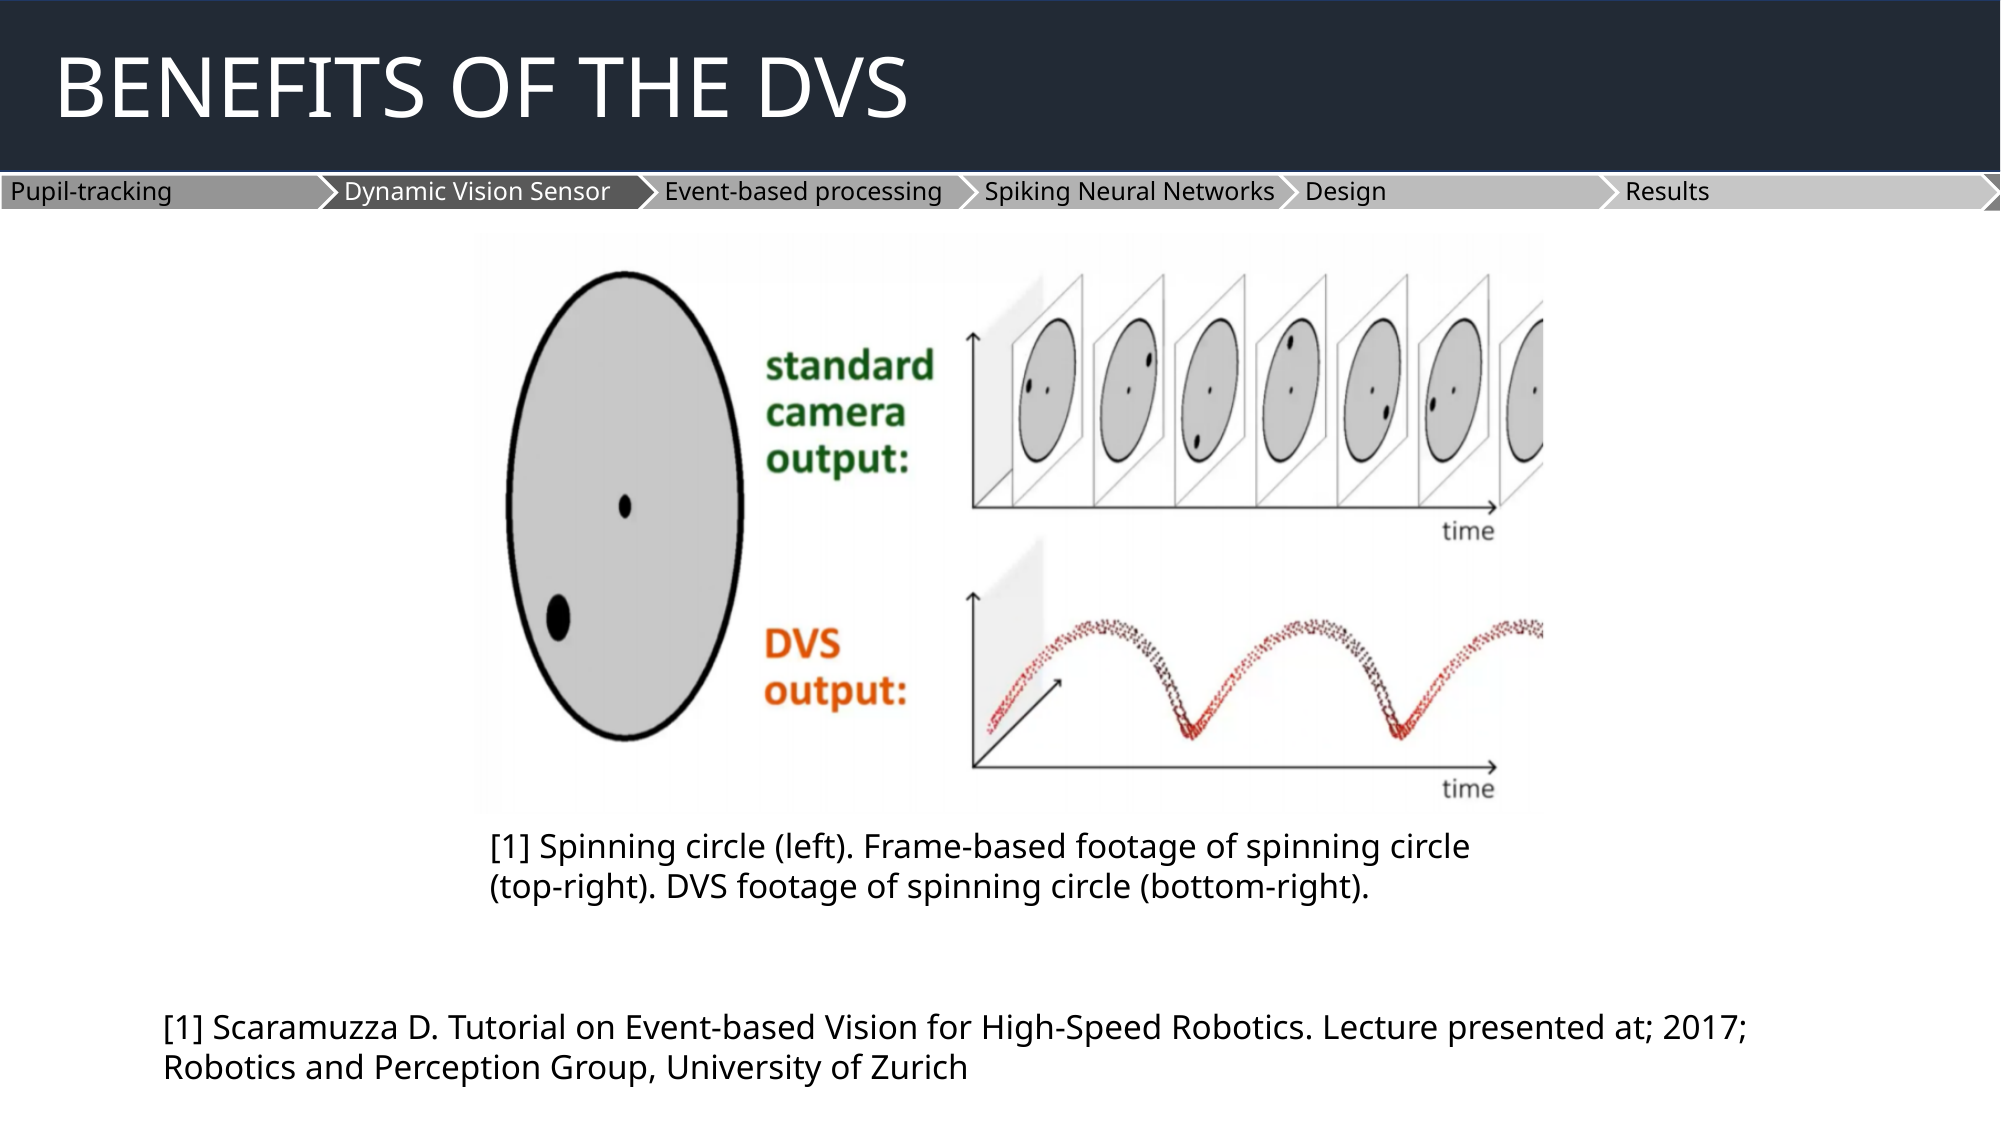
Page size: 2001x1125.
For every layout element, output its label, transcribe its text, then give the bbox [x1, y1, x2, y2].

picture [474, 220, 1563, 828]
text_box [0, 174, 2000, 211]
title BENEFITS OF THE DVS [39, 10, 1955, 171]
text_box [1] Spinning circle (left). Frame-based footage of spinning circle (top-right). DVS footage of spinning circle (bottom-right). [474, 828, 1563, 913]
text_box [1] Scaramuzza D. Tutorial on Event-based Vision for High-Speed Robotics. Lecture presented at; 2017; Robotics and Perception Group, University of Zurich [148, 998, 1877, 1094]
